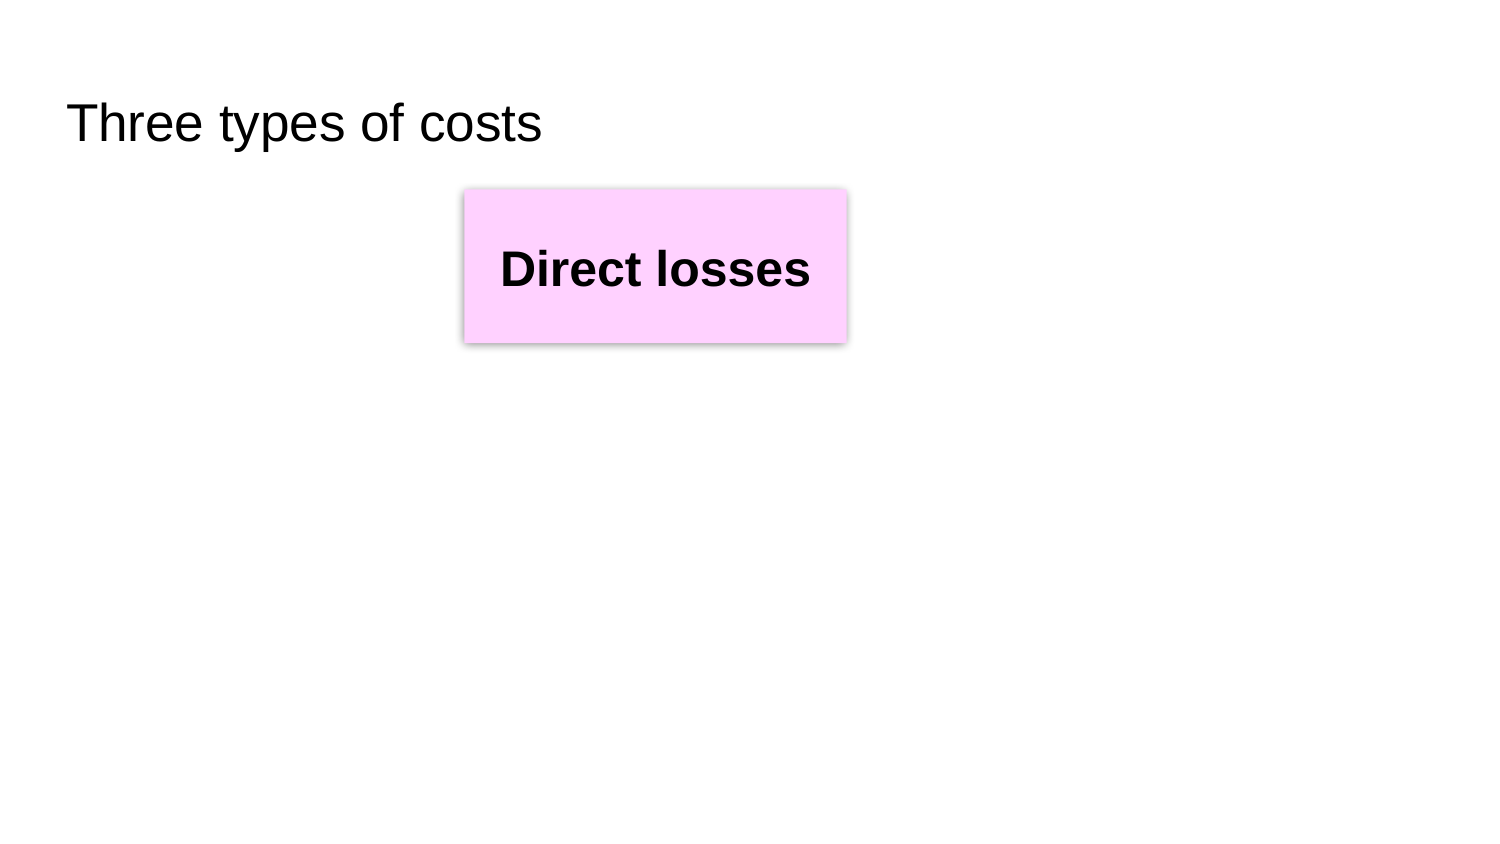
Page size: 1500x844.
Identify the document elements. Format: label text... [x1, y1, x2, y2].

text_box Direct losses [464, 189, 847, 344]
title Three types of costs [51, 72, 1449, 167]
